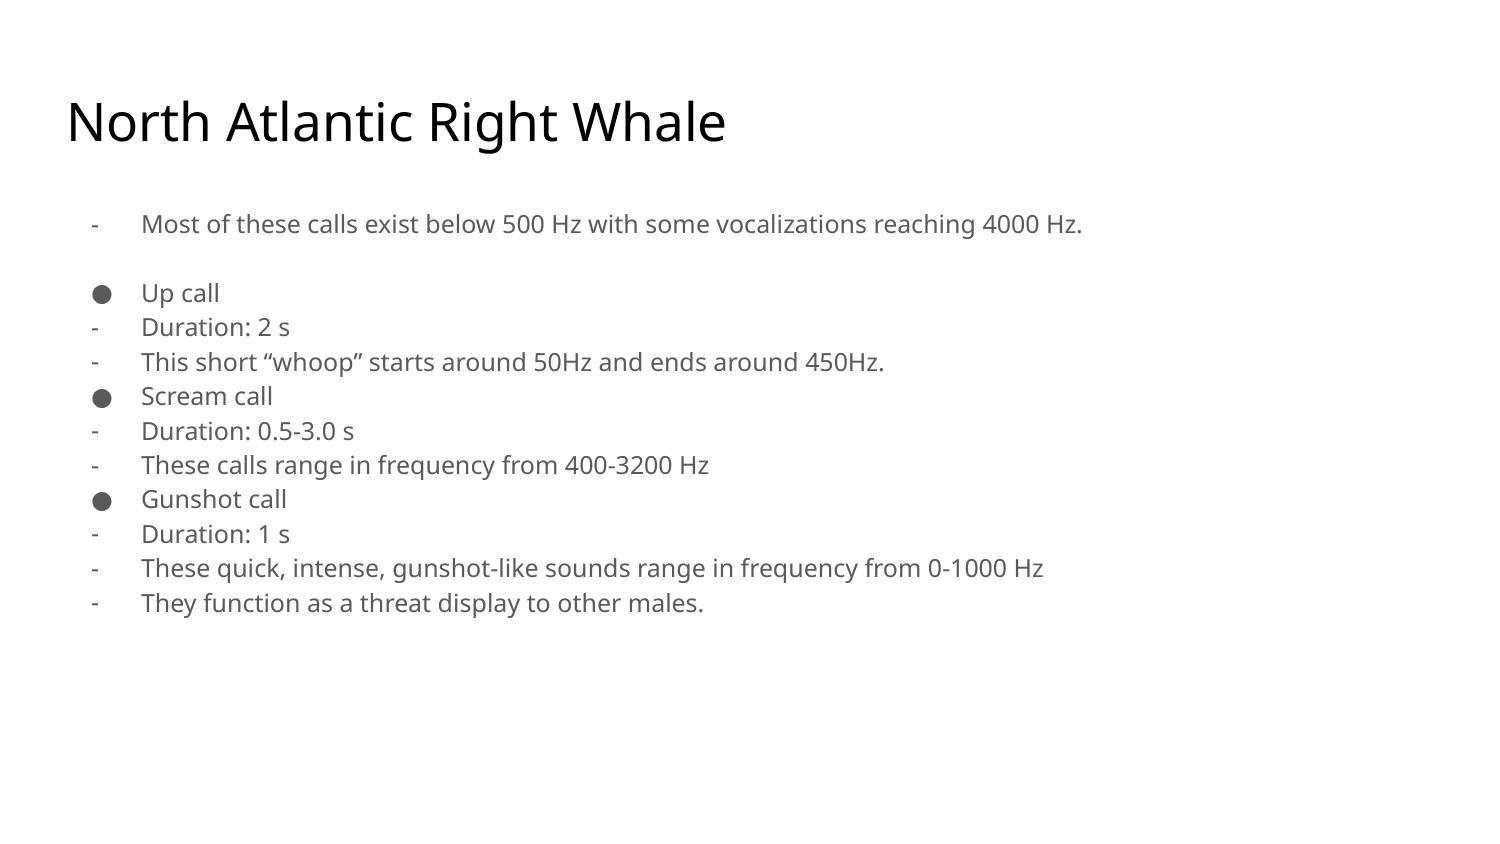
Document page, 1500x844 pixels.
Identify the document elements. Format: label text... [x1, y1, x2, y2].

list Most of these calls exist below 500 Hz with some vocalizations reaching 4000 Hz. Up call Duration: 2 s This short “whoop” starts around 50Hz and ends around 450Hz. Scream call Duration: 0.5-3.0 s These calls range in frequency from 400-3200 Hz Gunshot call Duration: 1 s These quick, intense, gunshot-like sounds range in frequency from 0-1000 Hz They function as a threat display to other males. [51, 189, 1449, 750]
title North Atlantic Right Whale [51, 72, 1449, 167]
